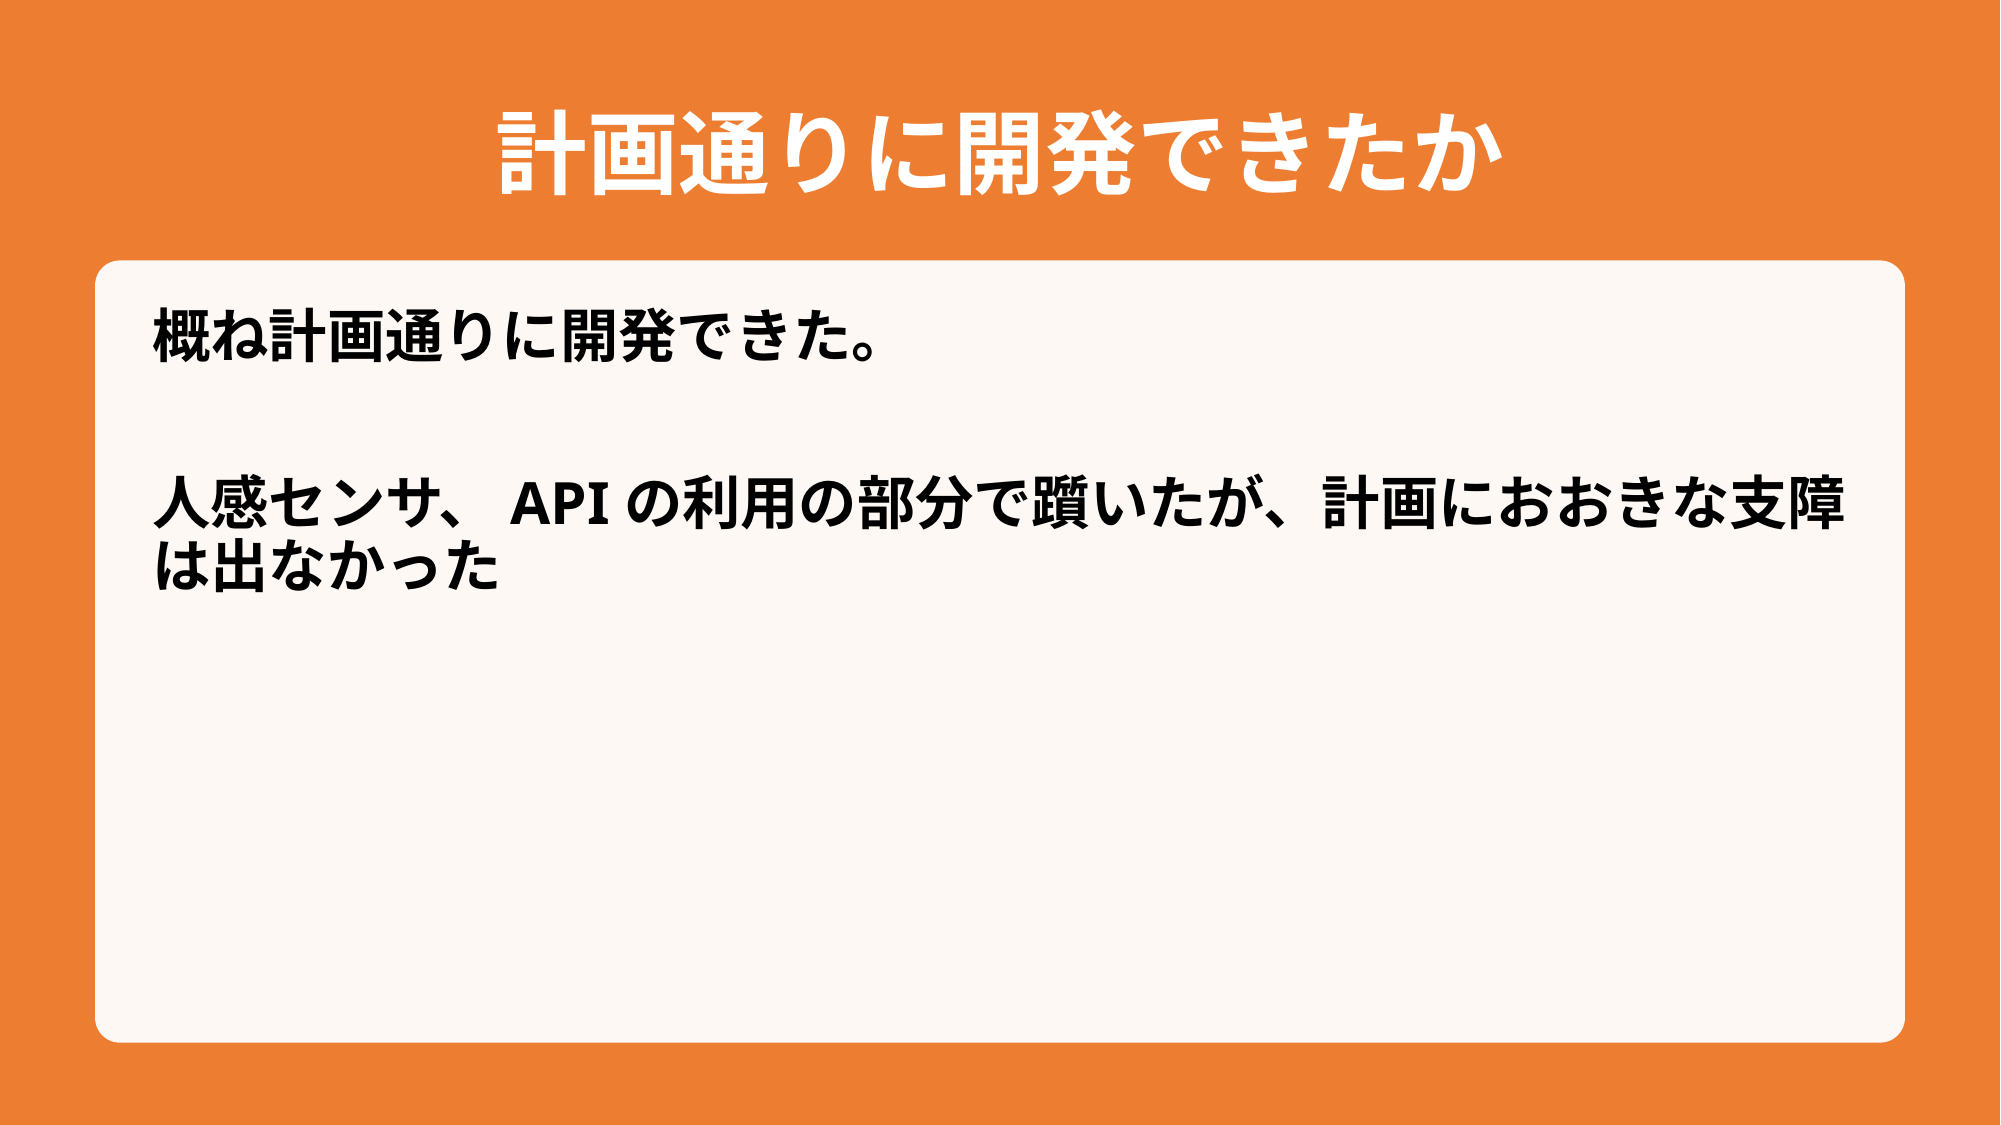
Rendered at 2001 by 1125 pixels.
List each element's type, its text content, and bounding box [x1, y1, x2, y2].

text_box [94, 259, 1906, 1044]
title 計画通りに開発できたか [137, 75, 1863, 241]
list 概ね計画通りに開発できた。 人感センサ、APIの利用の部分で躓いたが、計画におおきな支障は出なかった [137, 299, 1863, 1014]
text_box [0, 0, 2000, 1125]
